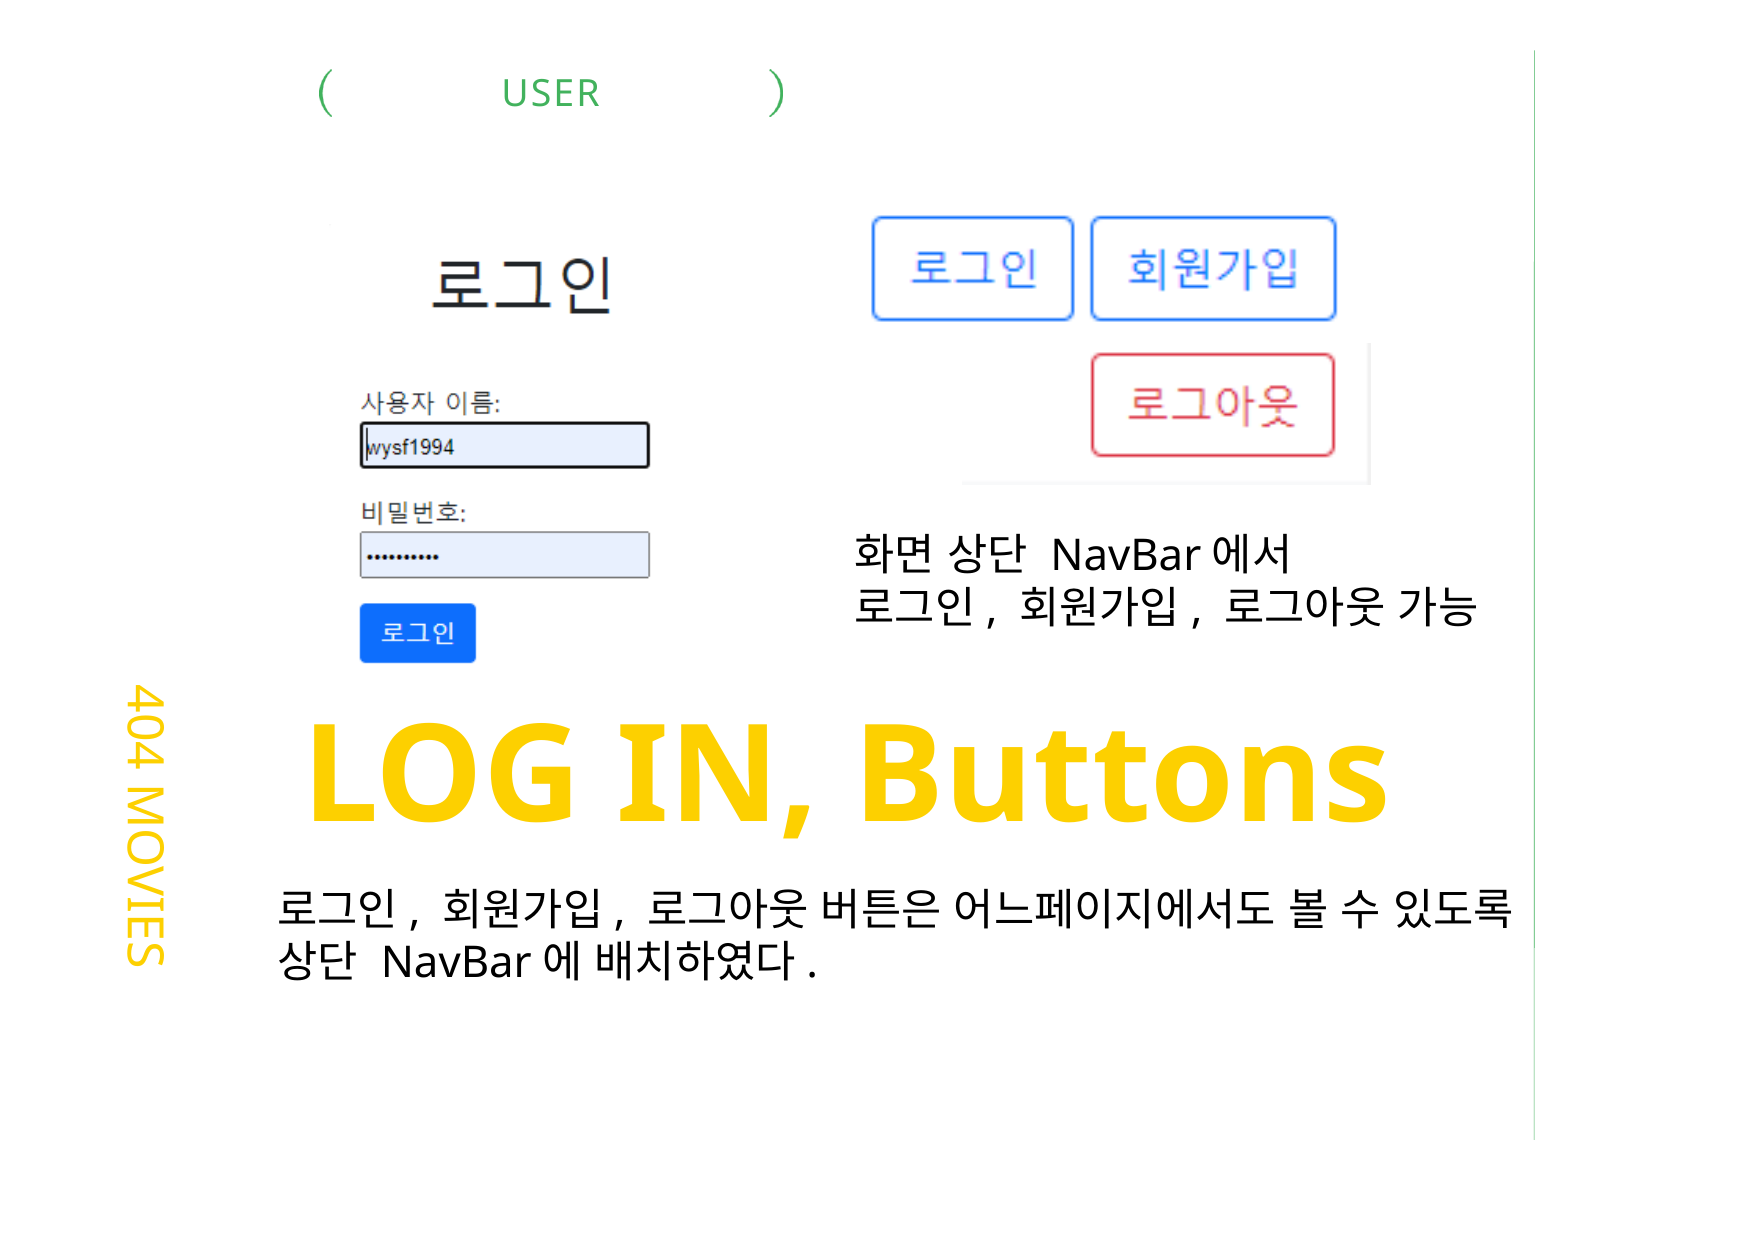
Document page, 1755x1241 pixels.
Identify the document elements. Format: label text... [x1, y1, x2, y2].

list USER [302, 35, 800, 153]
picture [329, 224, 712, 674]
text_box 화면 상단 NavBar에서 로그인, 회원가입, 로그아웃 가능 [839, 519, 1494, 640]
list LOG IN, Buttons [302, 744, 1484, 874]
text_box 로그인, 회원가입, 로그아웃 버튼은 어느페이지에서도 볼 수 있도록 상단 NavBar에 배치하였다. [262, 874, 1533, 994]
picture [837, 206, 1634, 485]
list 404 MOVIES [44, 209, 175, 1034]
